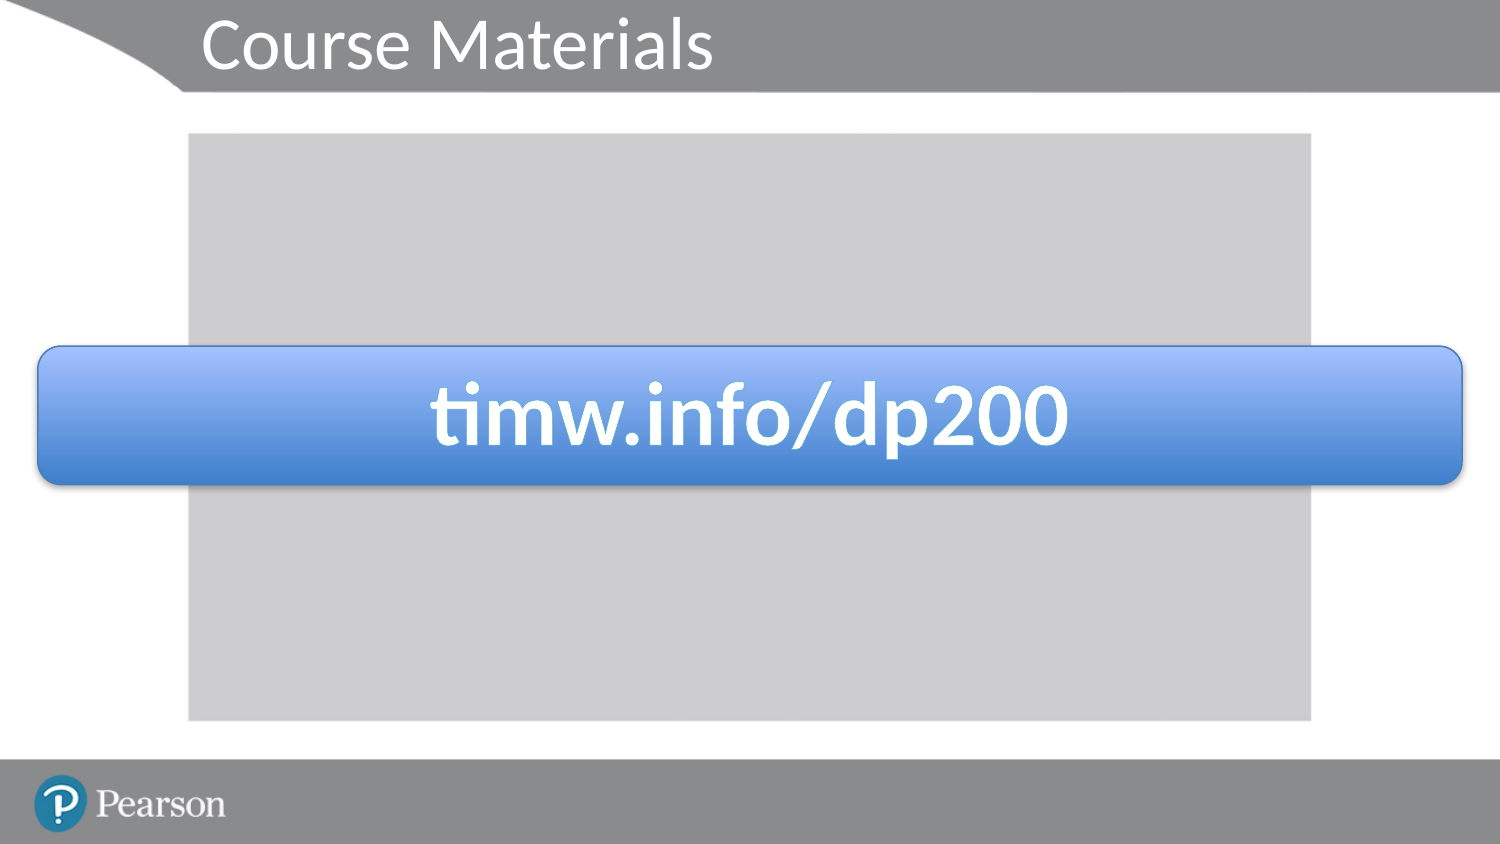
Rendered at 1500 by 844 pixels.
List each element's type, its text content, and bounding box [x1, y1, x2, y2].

title Course Materials [186, 0, 1425, 79]
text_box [37, 345, 1463, 485]
picture [0, 0, 1500, 844]
